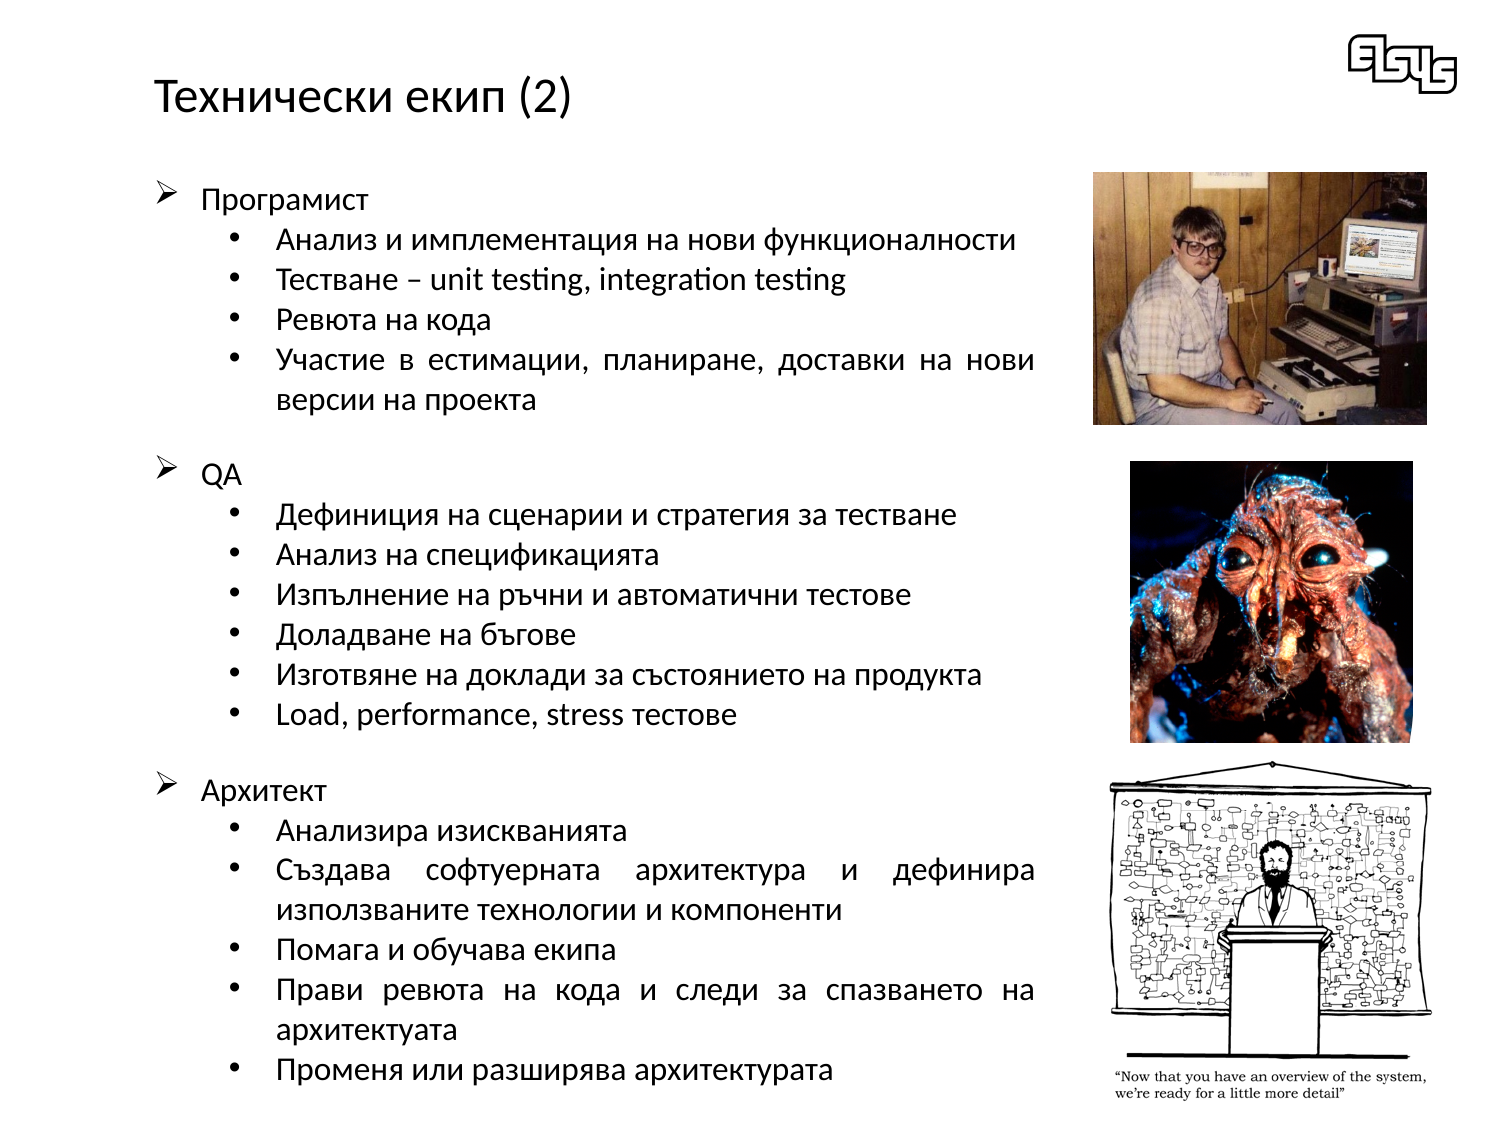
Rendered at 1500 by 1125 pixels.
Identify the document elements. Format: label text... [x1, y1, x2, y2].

text_box QA Дефиниция на сценарии и стратегия за тестване Анализ на спецификацията Изпълнение на ръчни и автоматични тестове Доладване на бъгове Изготвяне на доклади за състоянието на продукта Load, performance, stress тестове [139, 444, 1052, 740]
picture [1348, 34, 1457, 94]
text_box Архитект Анализира изискванията Създава софтуерната архитектура и дефинира използваните технологии и компоненти Помага и обучава екипа Прави ревюта на кода и следи за спазването на архитектуата Променя или разширява архитектурата [139, 760, 1052, 1095]
text_box Технически екип (2) [139, 55, 1447, 130]
picture [1093, 172, 1427, 425]
text_box Програмист Анализ и имплементация на нови функционалности Тестванe – unit testing, integration testing Ревюта на кода Участие в естимации, планиране, доставки на нови версии на проекта [139, 169, 1052, 425]
picture [1101, 760, 1442, 1115]
picture [1130, 461, 1413, 743]
